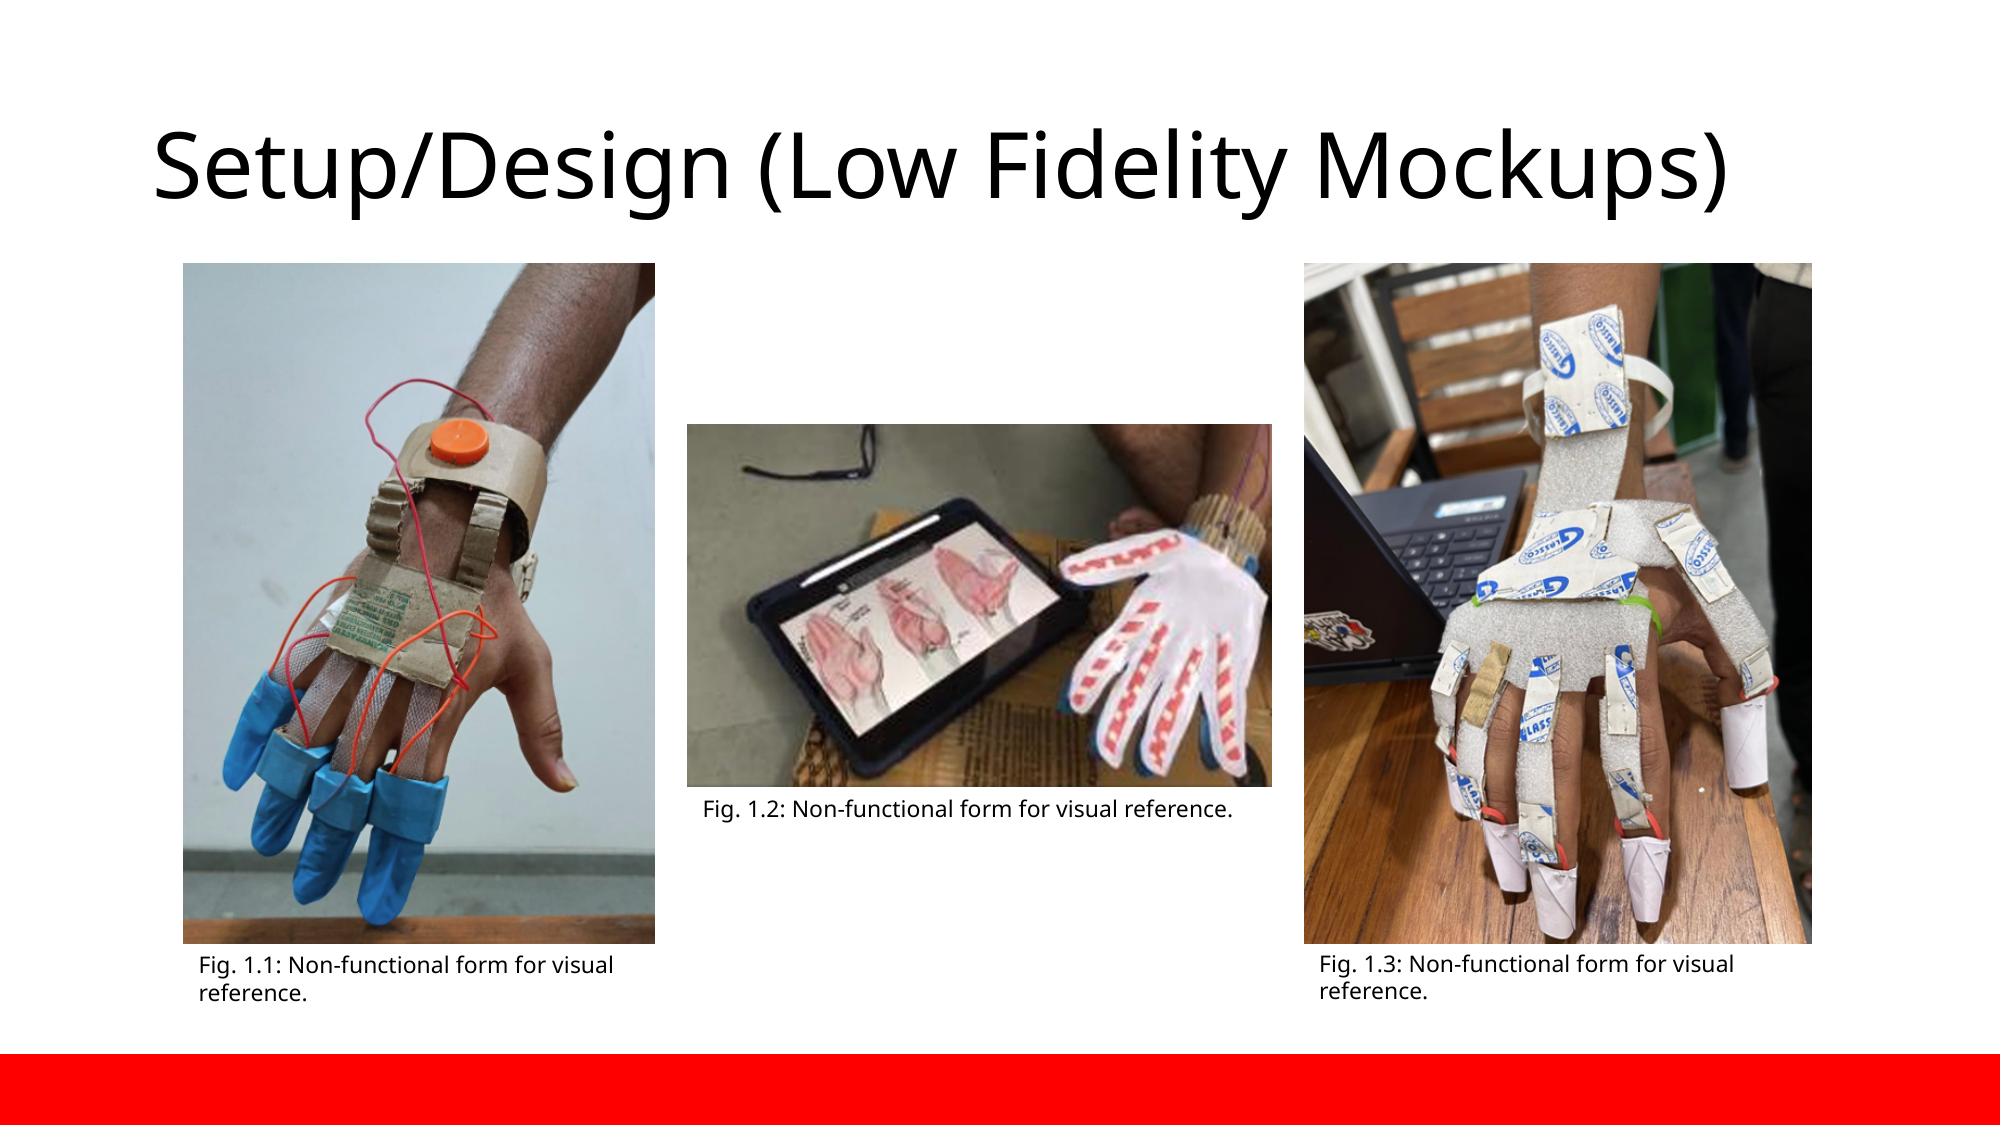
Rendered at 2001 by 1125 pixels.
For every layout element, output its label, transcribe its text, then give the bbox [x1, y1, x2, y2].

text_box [183, 263, 656, 1015]
text_box [0, 1054, 2000, 1125]
title Setup/Design (Low Fidelity Mockups) [137, 59, 1863, 278]
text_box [687, 424, 1273, 831]
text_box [1303, 263, 1830, 986]
